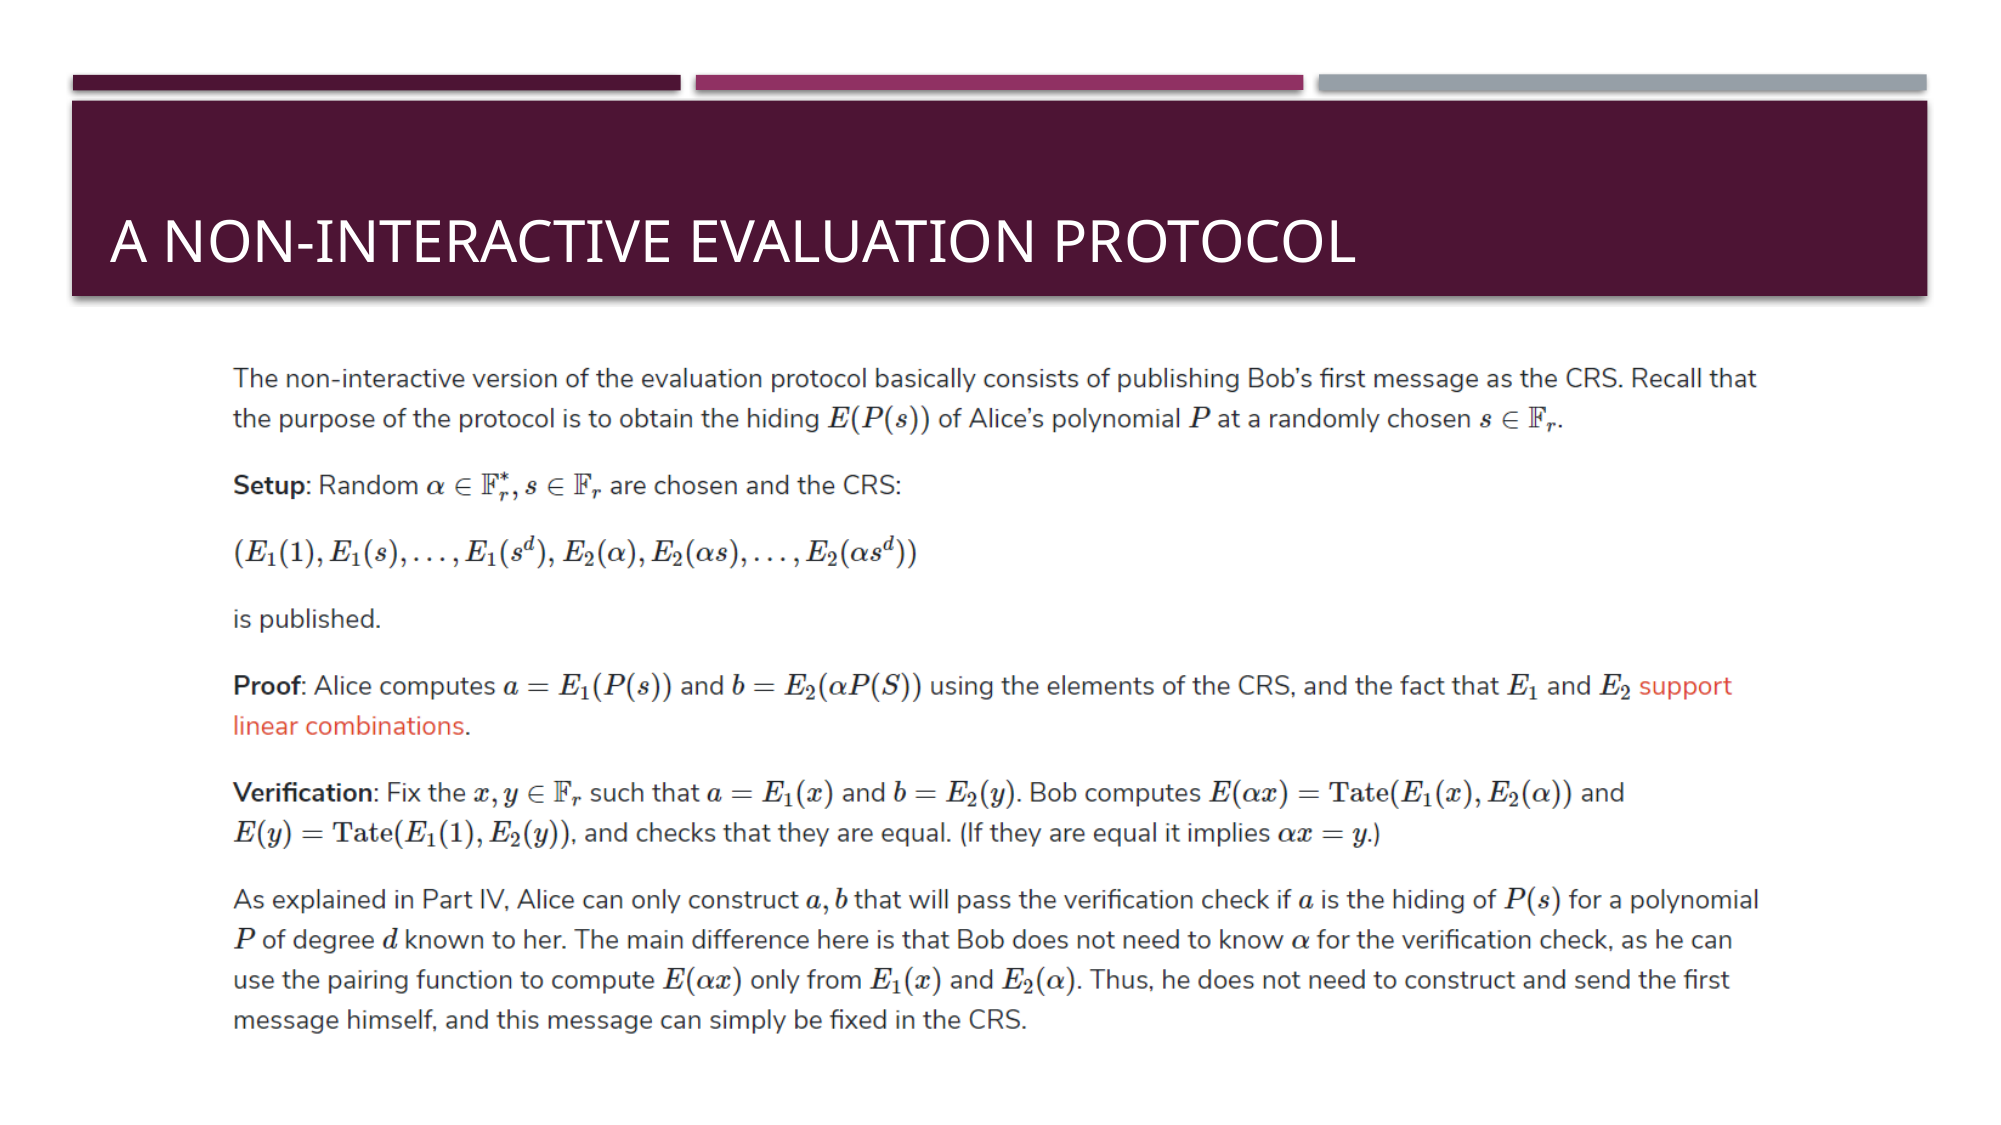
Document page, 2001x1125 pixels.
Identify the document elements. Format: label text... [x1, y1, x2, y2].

picture [161, 336, 1793, 1063]
title A non-interactive evaluation protocol [95, 115, 1905, 282]
